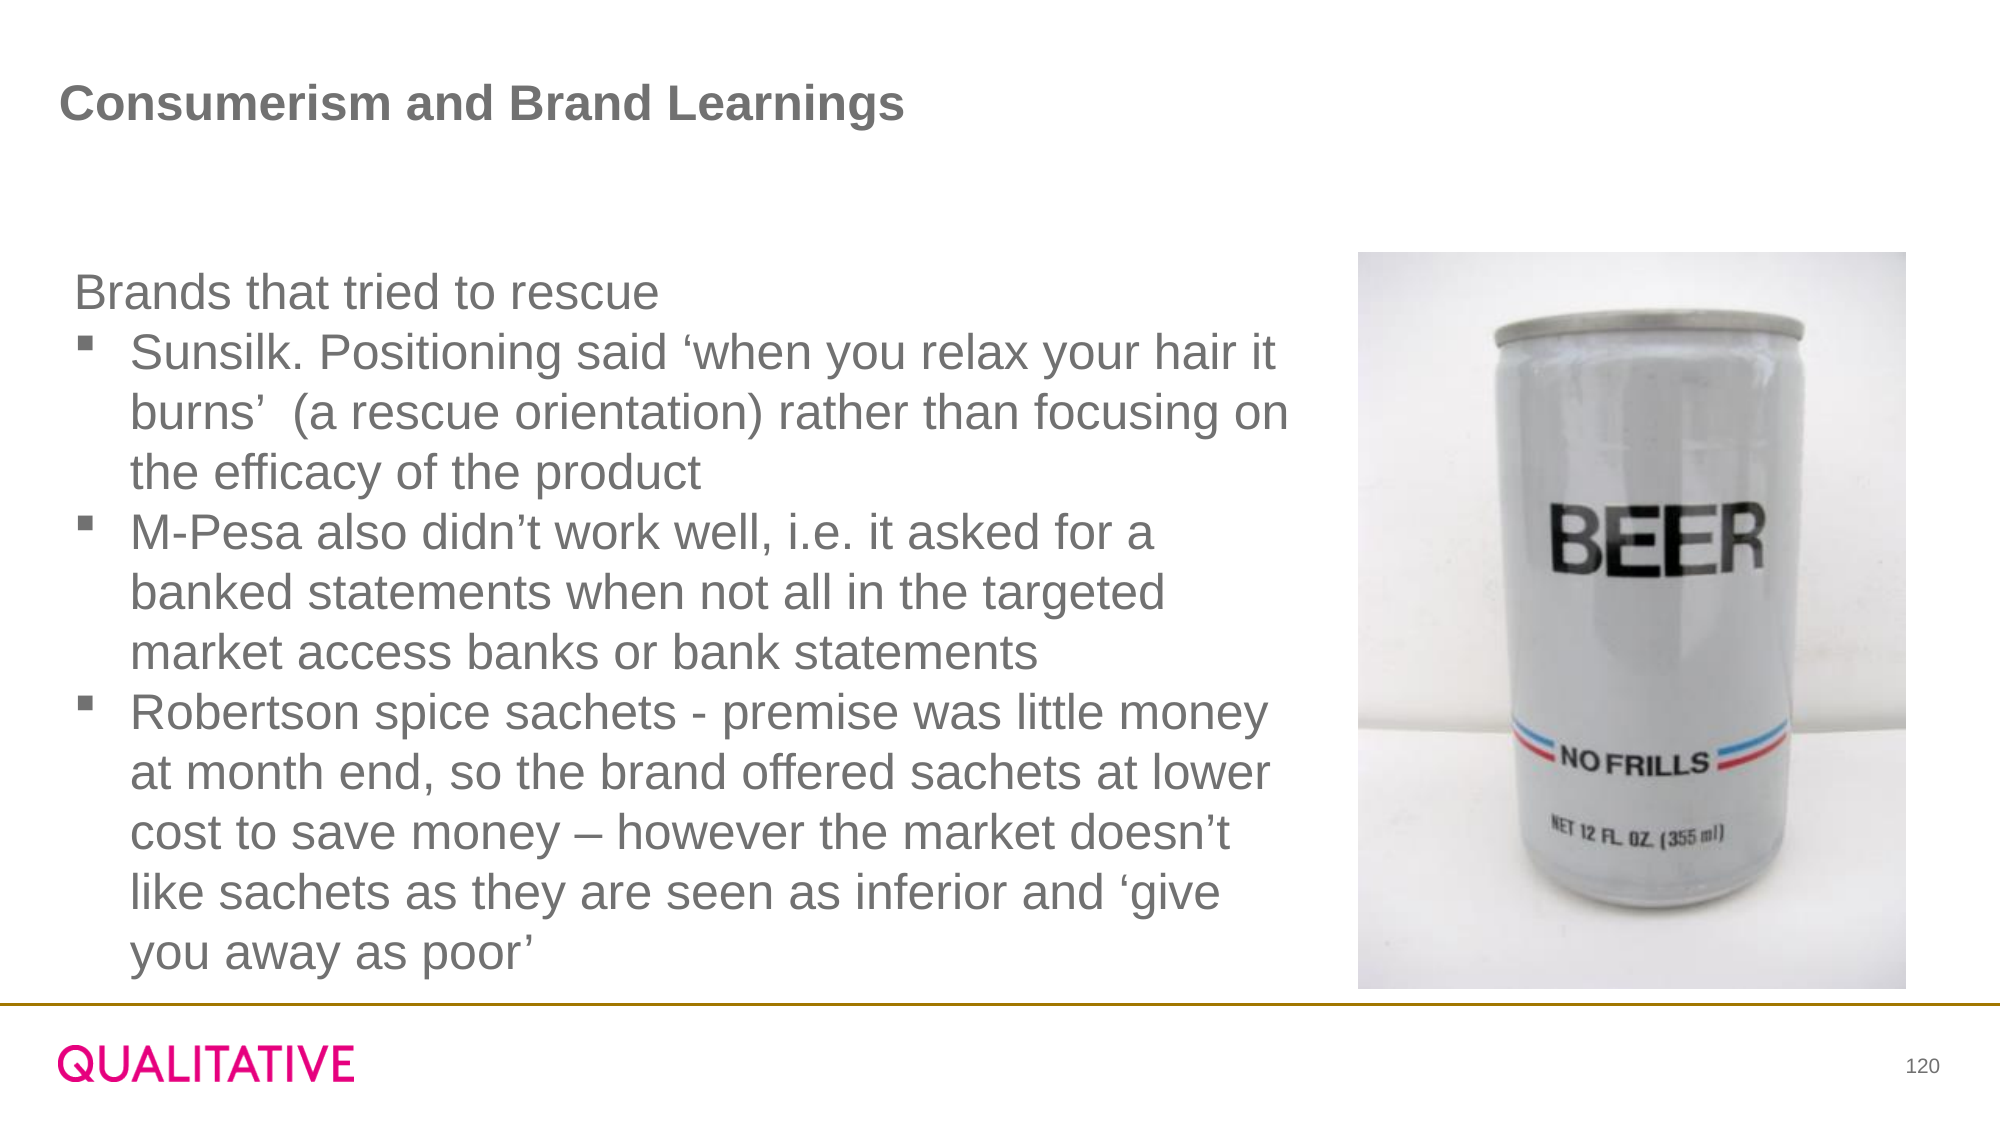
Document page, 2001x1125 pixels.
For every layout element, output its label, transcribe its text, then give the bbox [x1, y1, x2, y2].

title Consumerism and Brand Learnings [59, 70, 1941, 137]
text_box Brands that tried to rescue Sunsilk. Positioning said ‘when you relax your hair it burns’ (a rescue orientation) rather than focusing on the efficacy of the product M-Pesa also didn’t work well, i.e. it asked for a banked statements when not all in the targeted market access banks or bank statements Robertson spice sachets - premise was little money at month end, so the brand offered sachets at lower cost to save money – however the market doesn’t like sachets as they are seen as inferior and ‘give you away as poor’ [58, 252, 1321, 987]
picture [58, 1045, 354, 1082]
picture [1358, 252, 1906, 989]
slide_number 120 [1780, 1048, 1941, 1082]
